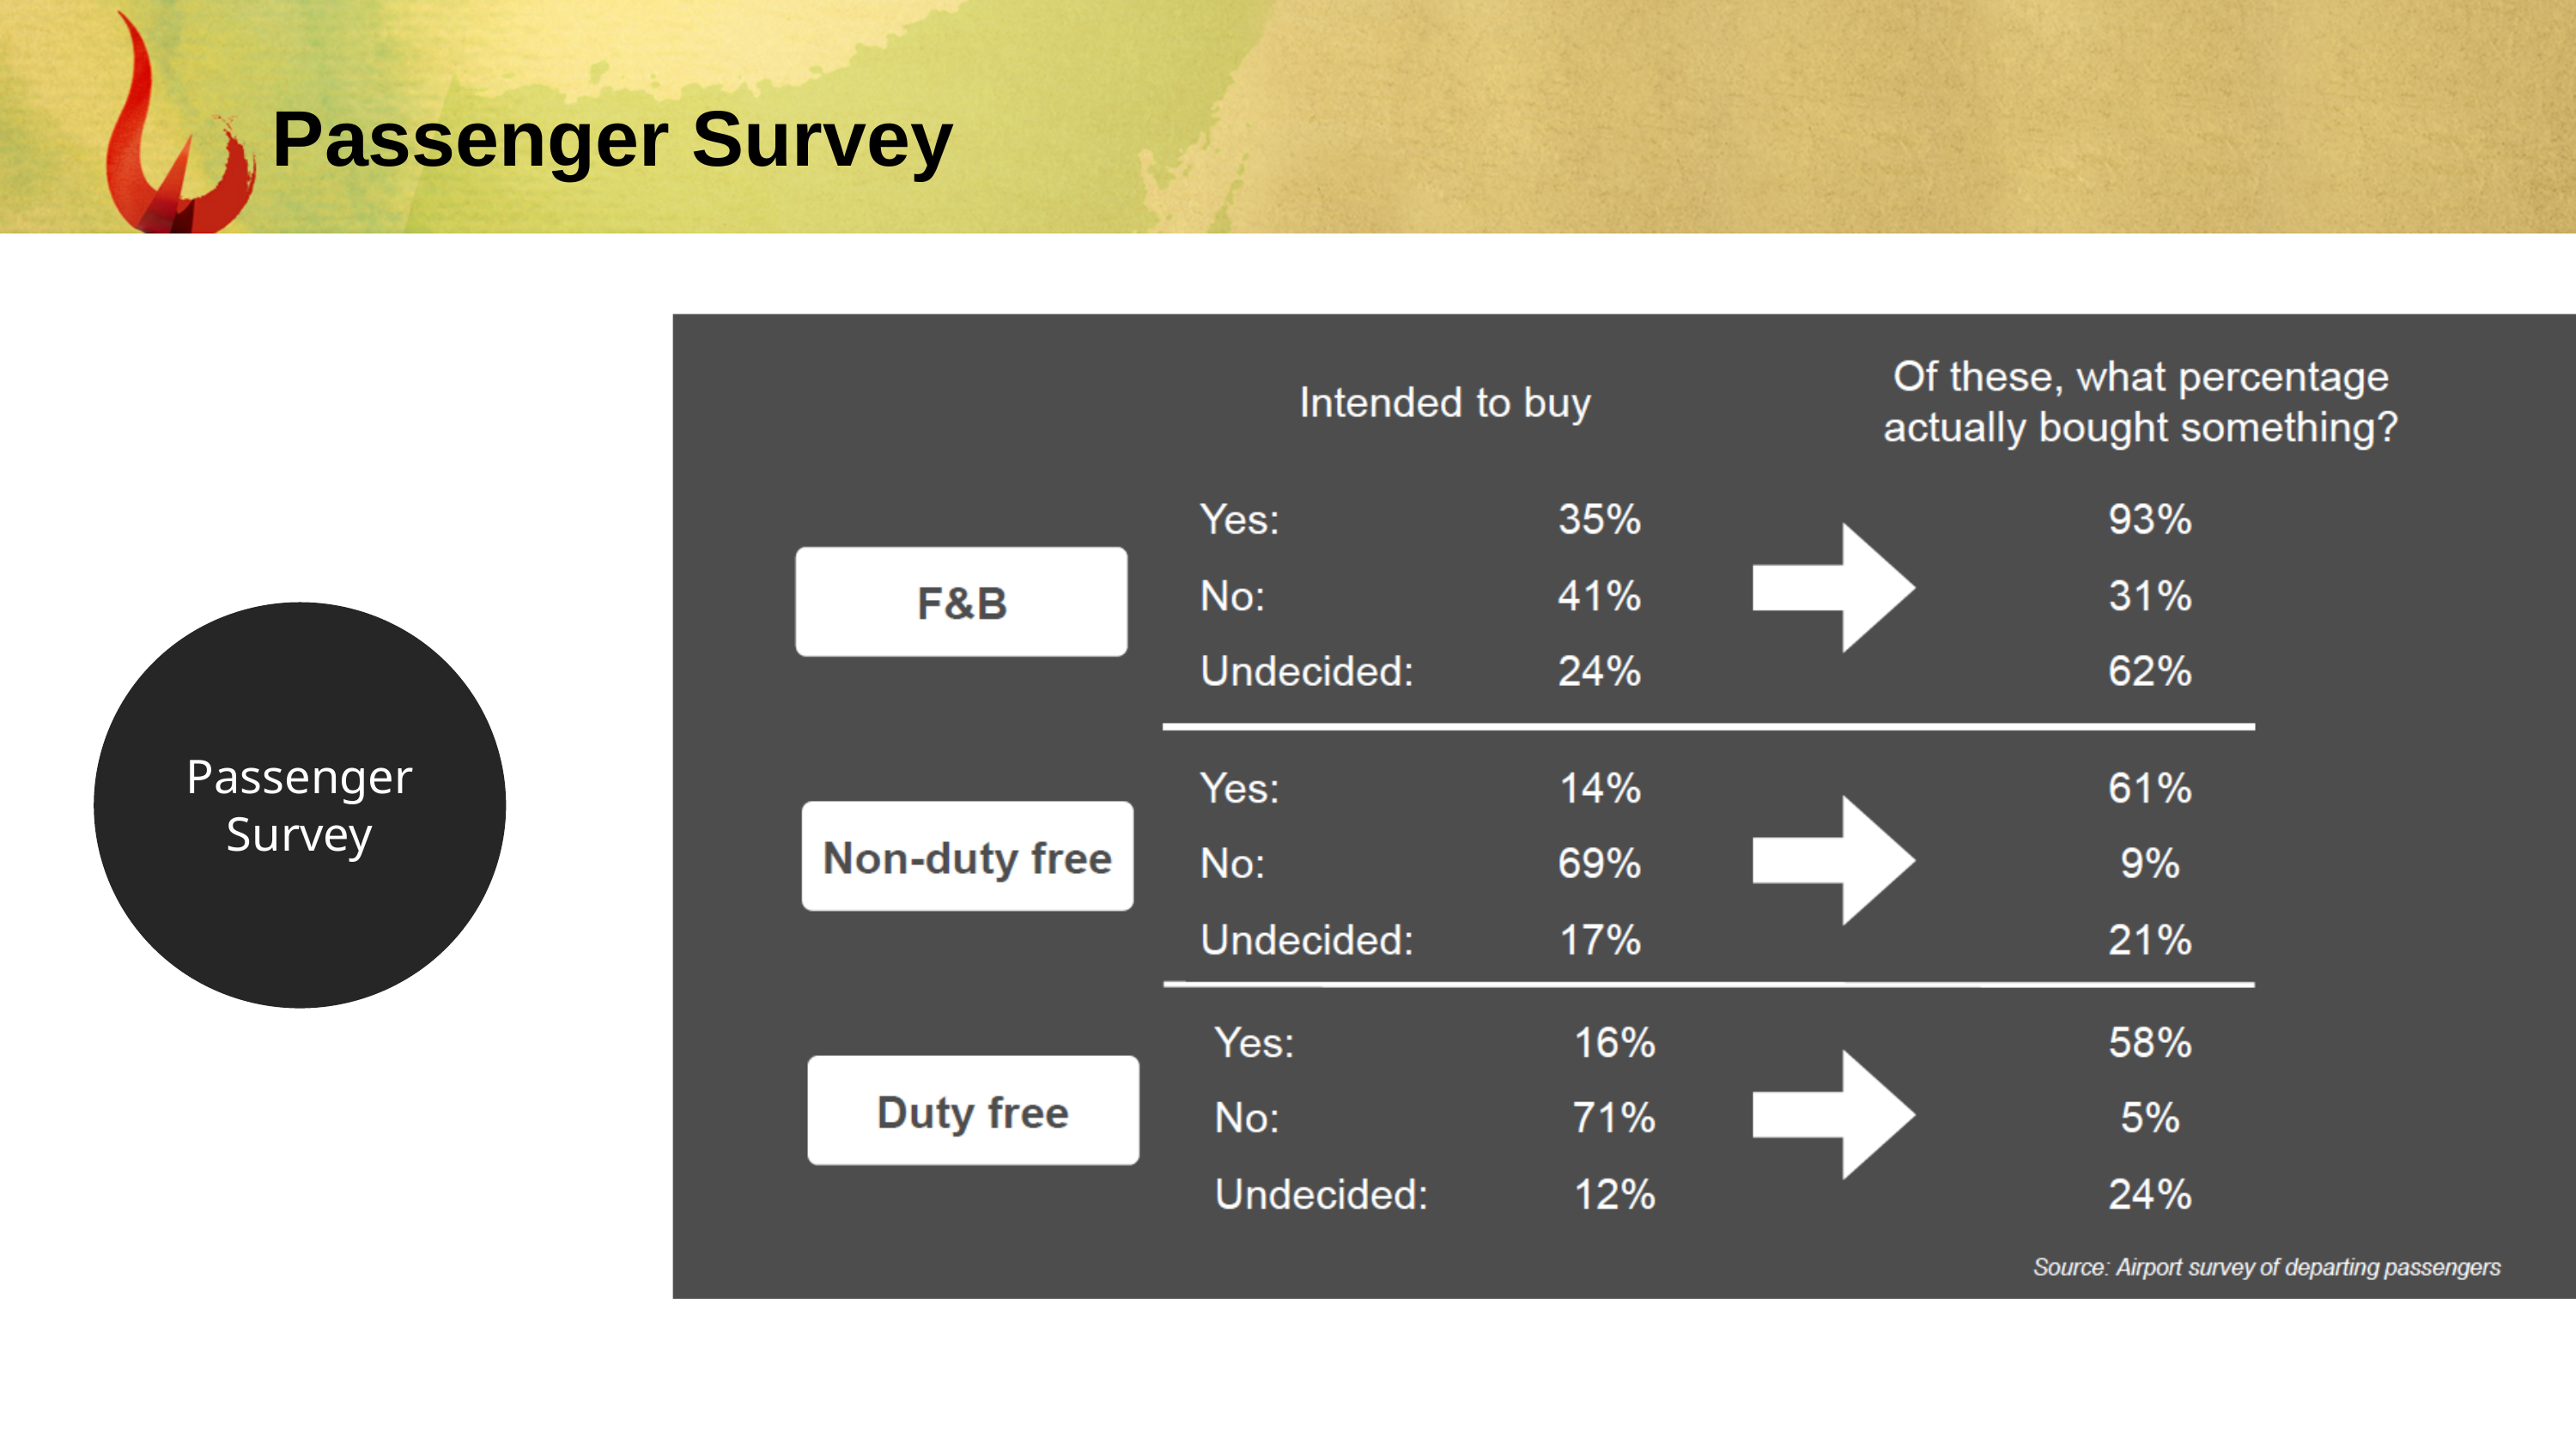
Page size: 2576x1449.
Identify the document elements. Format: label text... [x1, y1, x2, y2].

picture [672, 312, 2576, 1299]
text_box Passenger Survey [106, 614, 495, 997]
picture [0, 0, 2576, 233]
text_box Passenger Survey [252, 26, 1992, 256]
